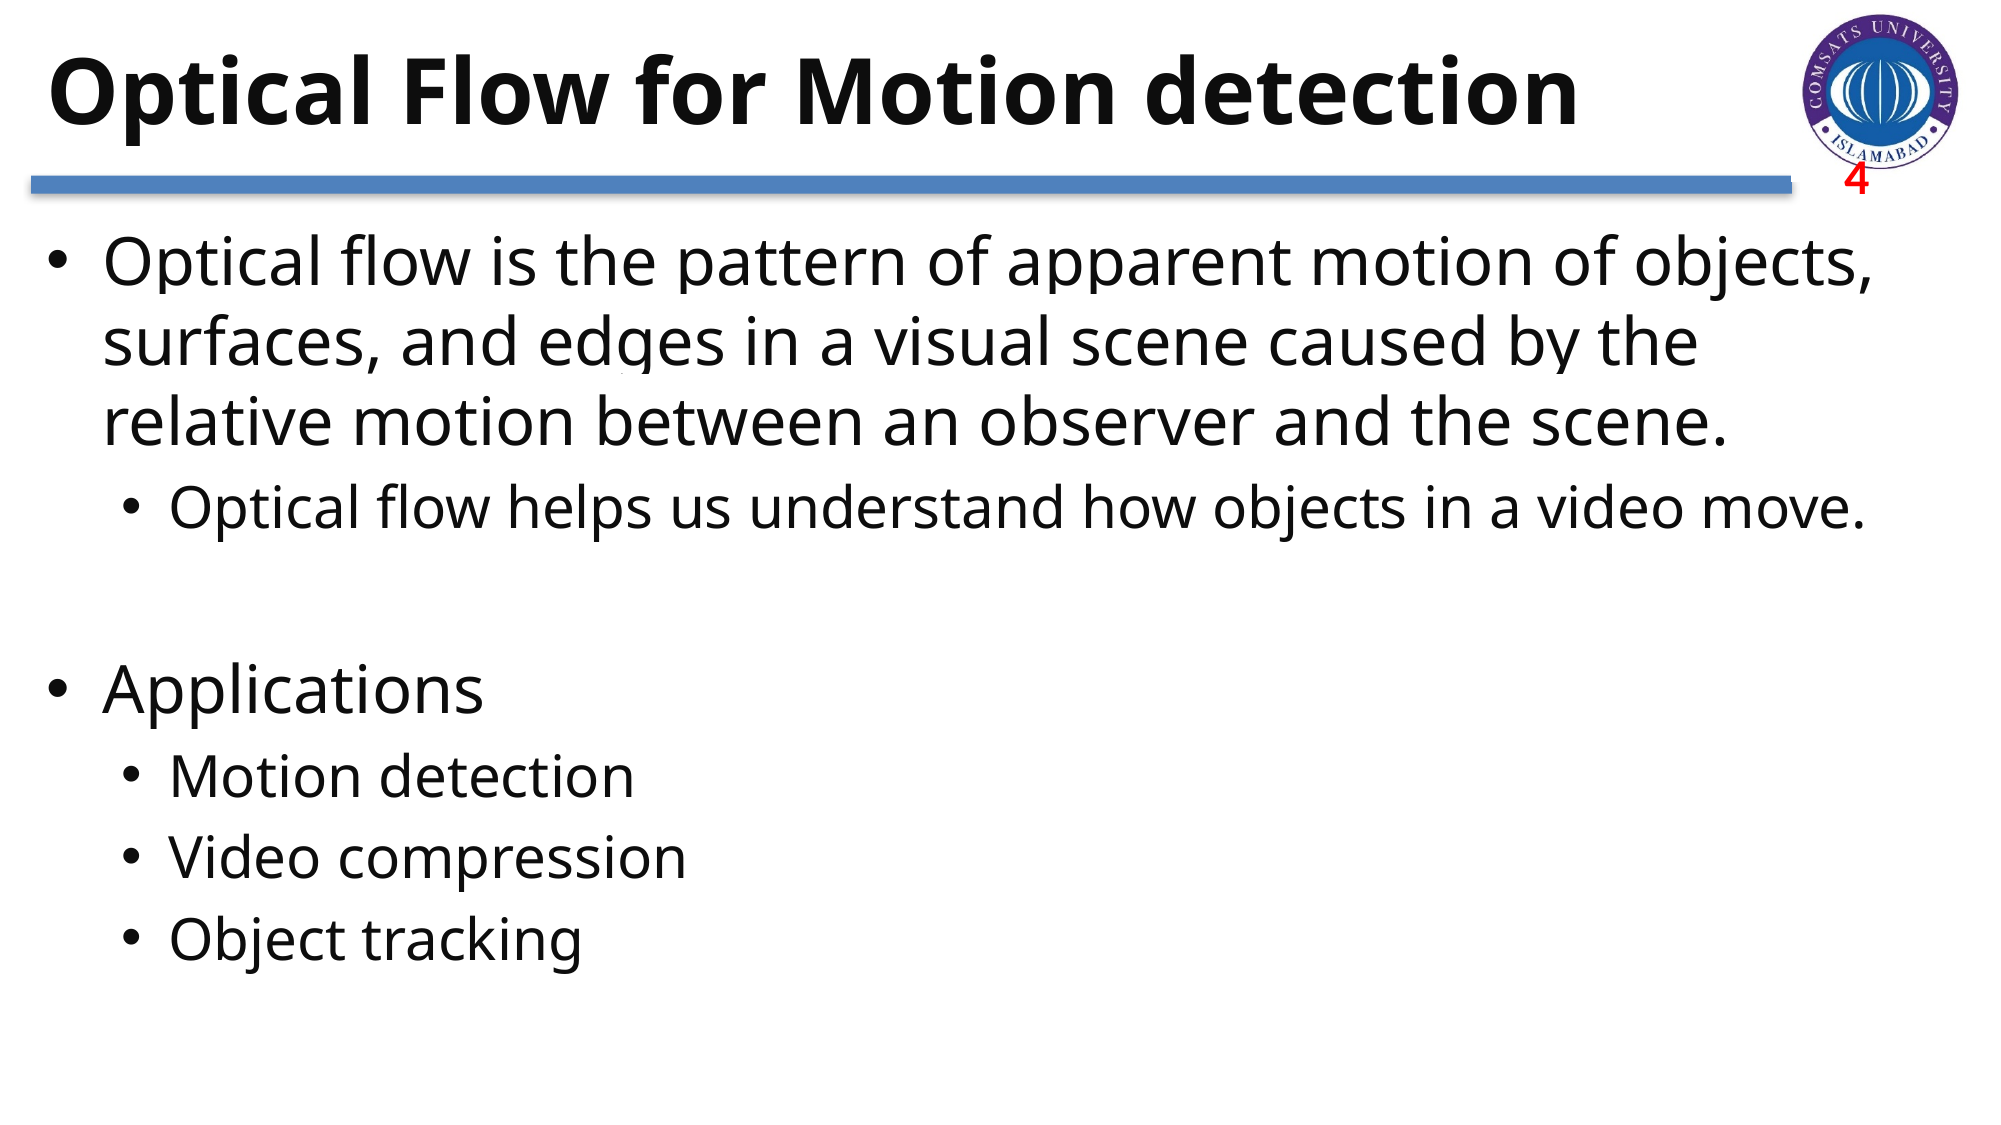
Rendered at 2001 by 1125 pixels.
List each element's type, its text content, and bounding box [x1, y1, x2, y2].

picture [1791, 1, 1969, 182]
list Optical flow is the pattern of apparent motion of objects, surfaces, and edges in a visual scene caused by the relative motion between an observer and the scene. Optical flow helps us understand how objects in a video move. Applications Motion detection Video compression Object tracking [31, 210, 1954, 1114]
title Optical Flow for Motion detection [31, 11, 1792, 164]
picture [1851, 169, 1860, 182]
